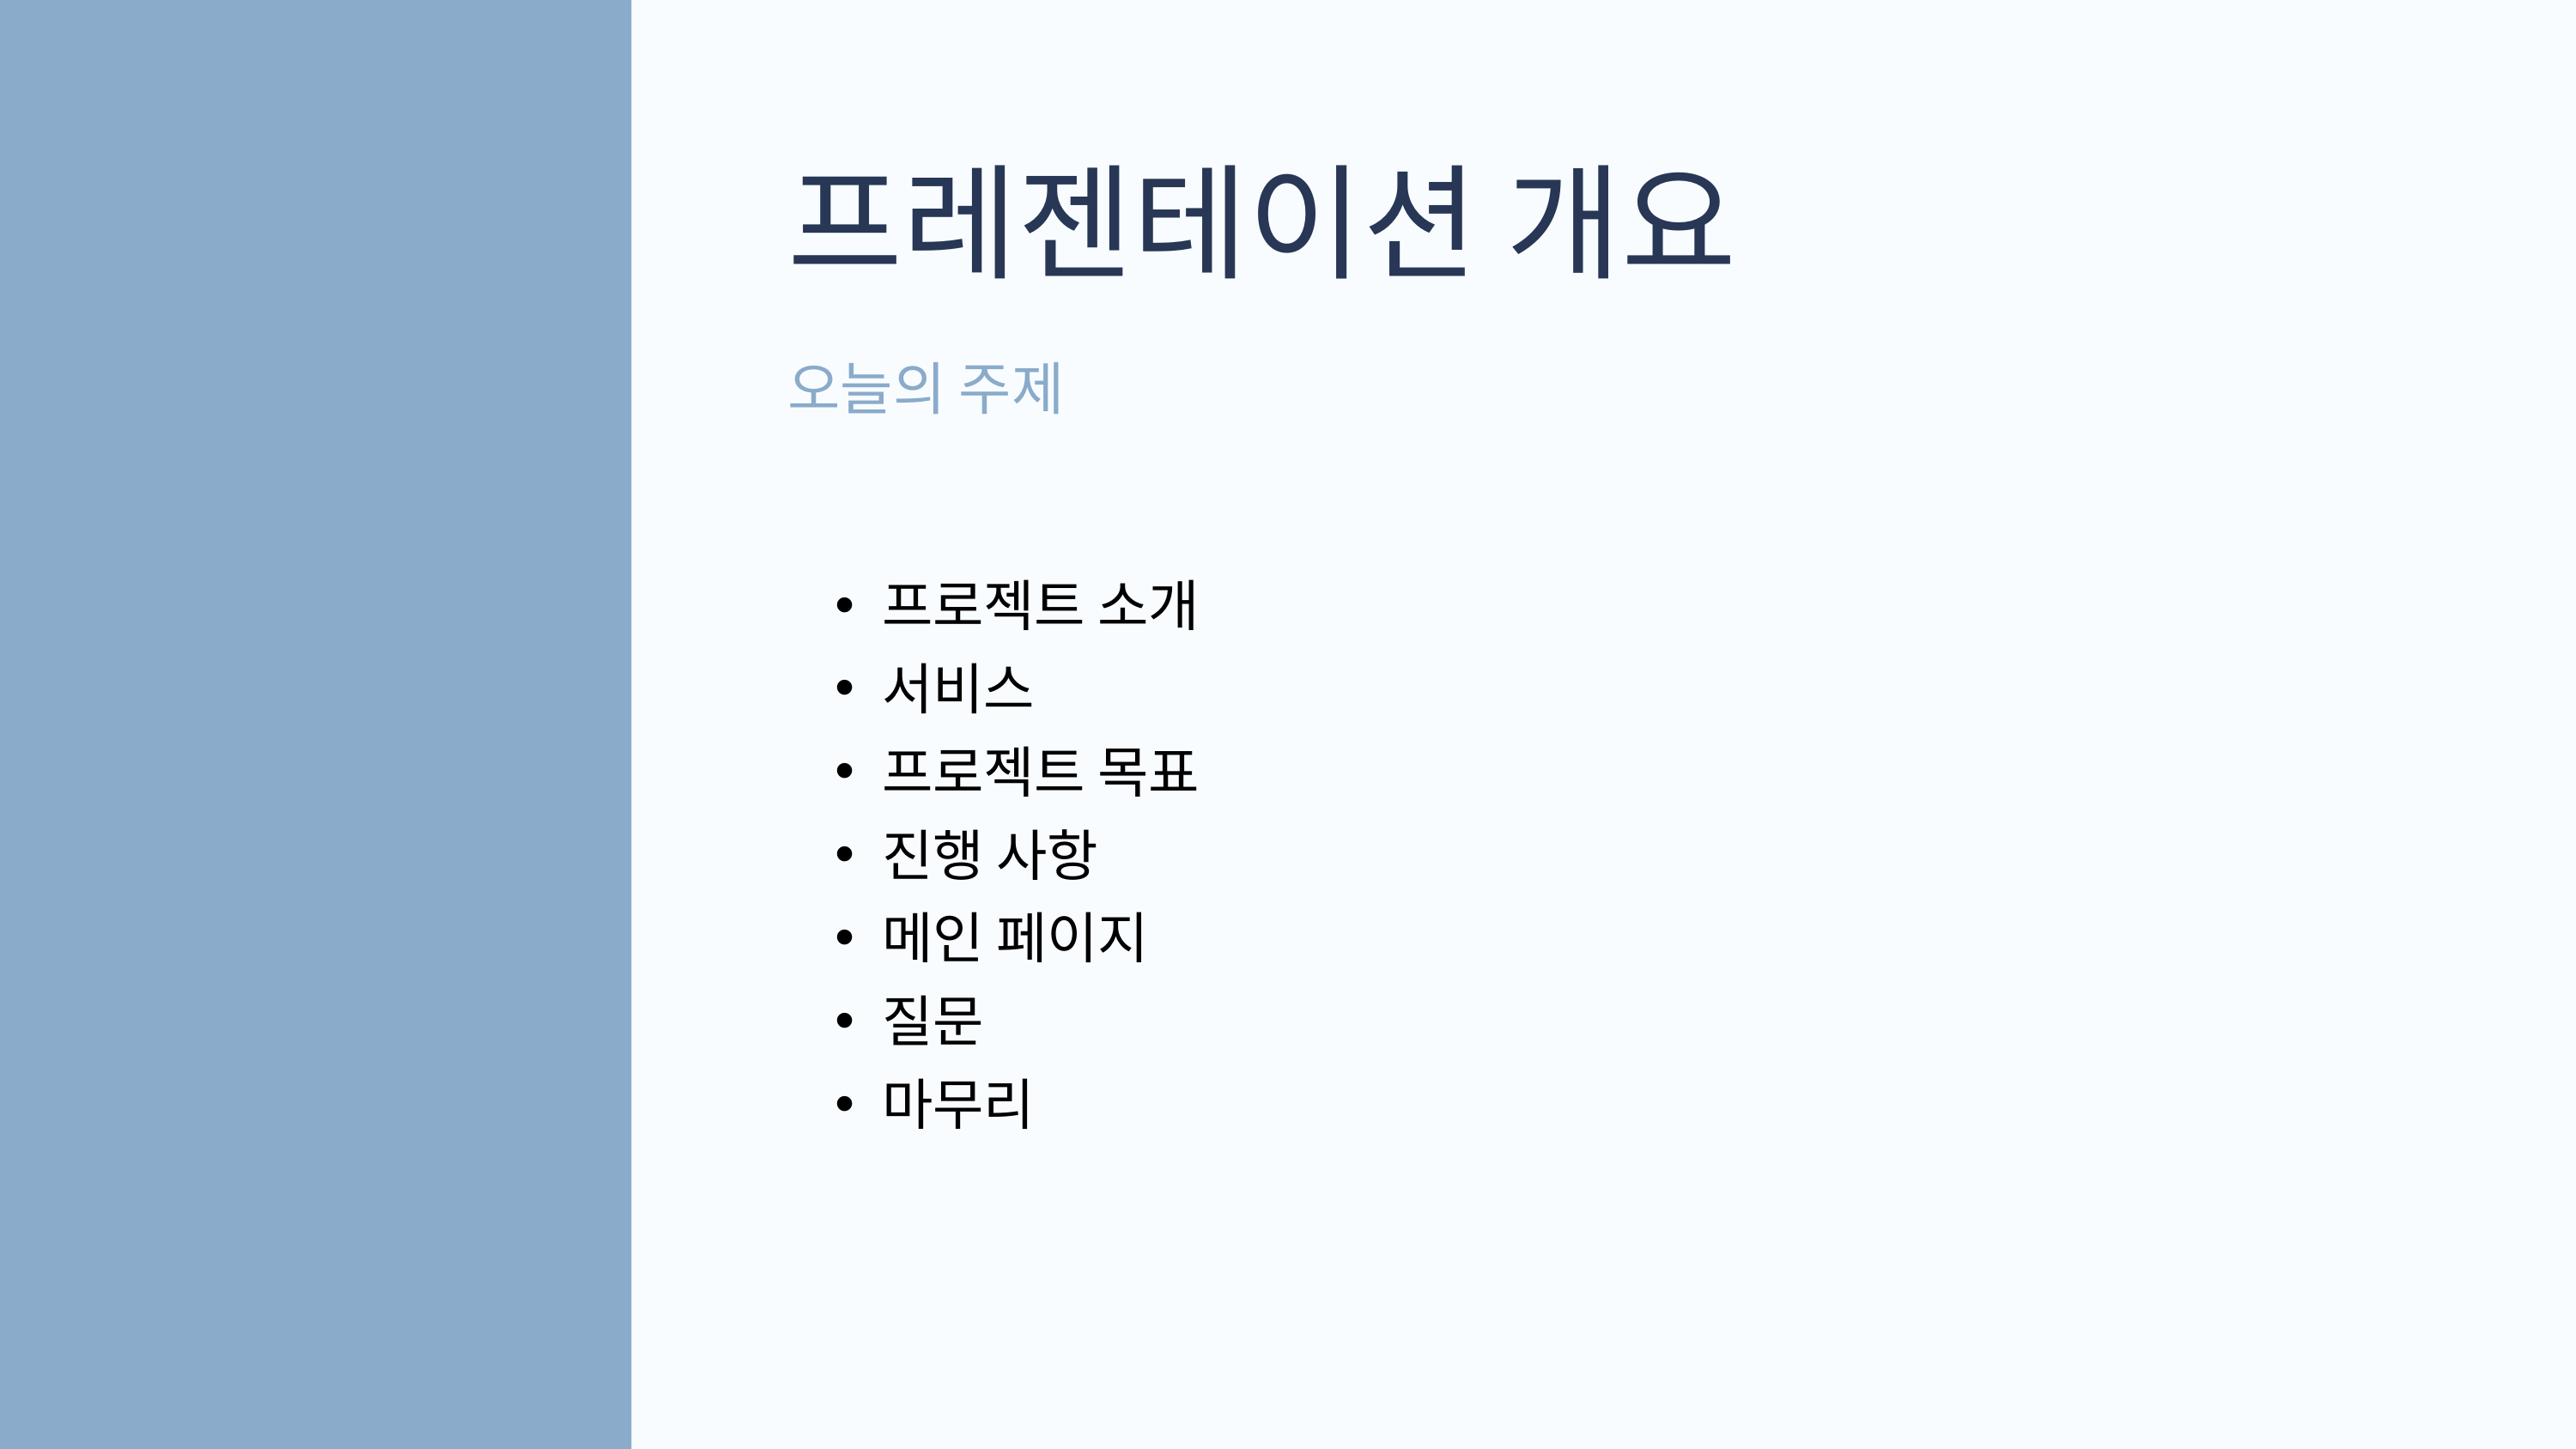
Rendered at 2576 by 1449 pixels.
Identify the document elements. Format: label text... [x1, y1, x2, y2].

text_box [631, 0, 2576, 1449]
text_box 프로젝트 소개 서비스 프로젝트 목표 진행 사항 메인 페이지 질문 마무리 [787, 554, 1864, 1137]
text_box 프레젠테이션 개요 [787, 143, 2334, 294]
text_box 오늘의 주제 [787, 352, 2118, 422]
